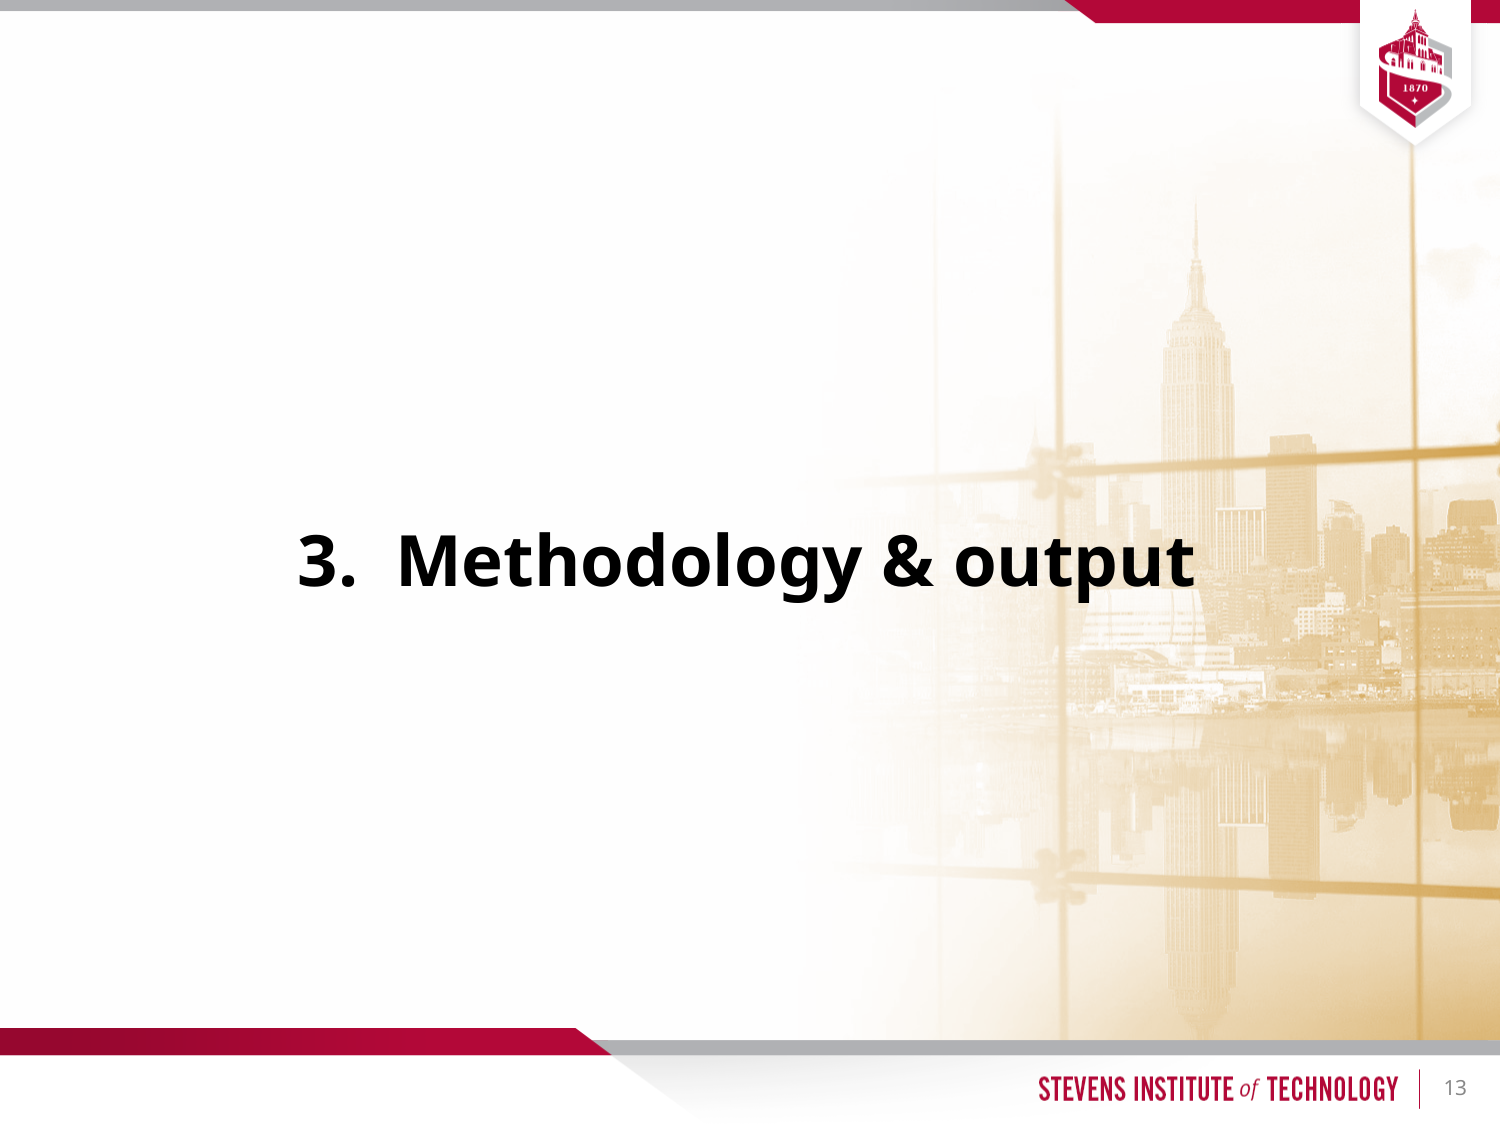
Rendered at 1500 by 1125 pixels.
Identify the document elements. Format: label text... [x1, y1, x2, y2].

title 3. Methodology & output [69, 458, 1369, 647]
slide_number ‹#› [1428, 1071, 1490, 1108]
picture [0, 0, 1500, 1125]
